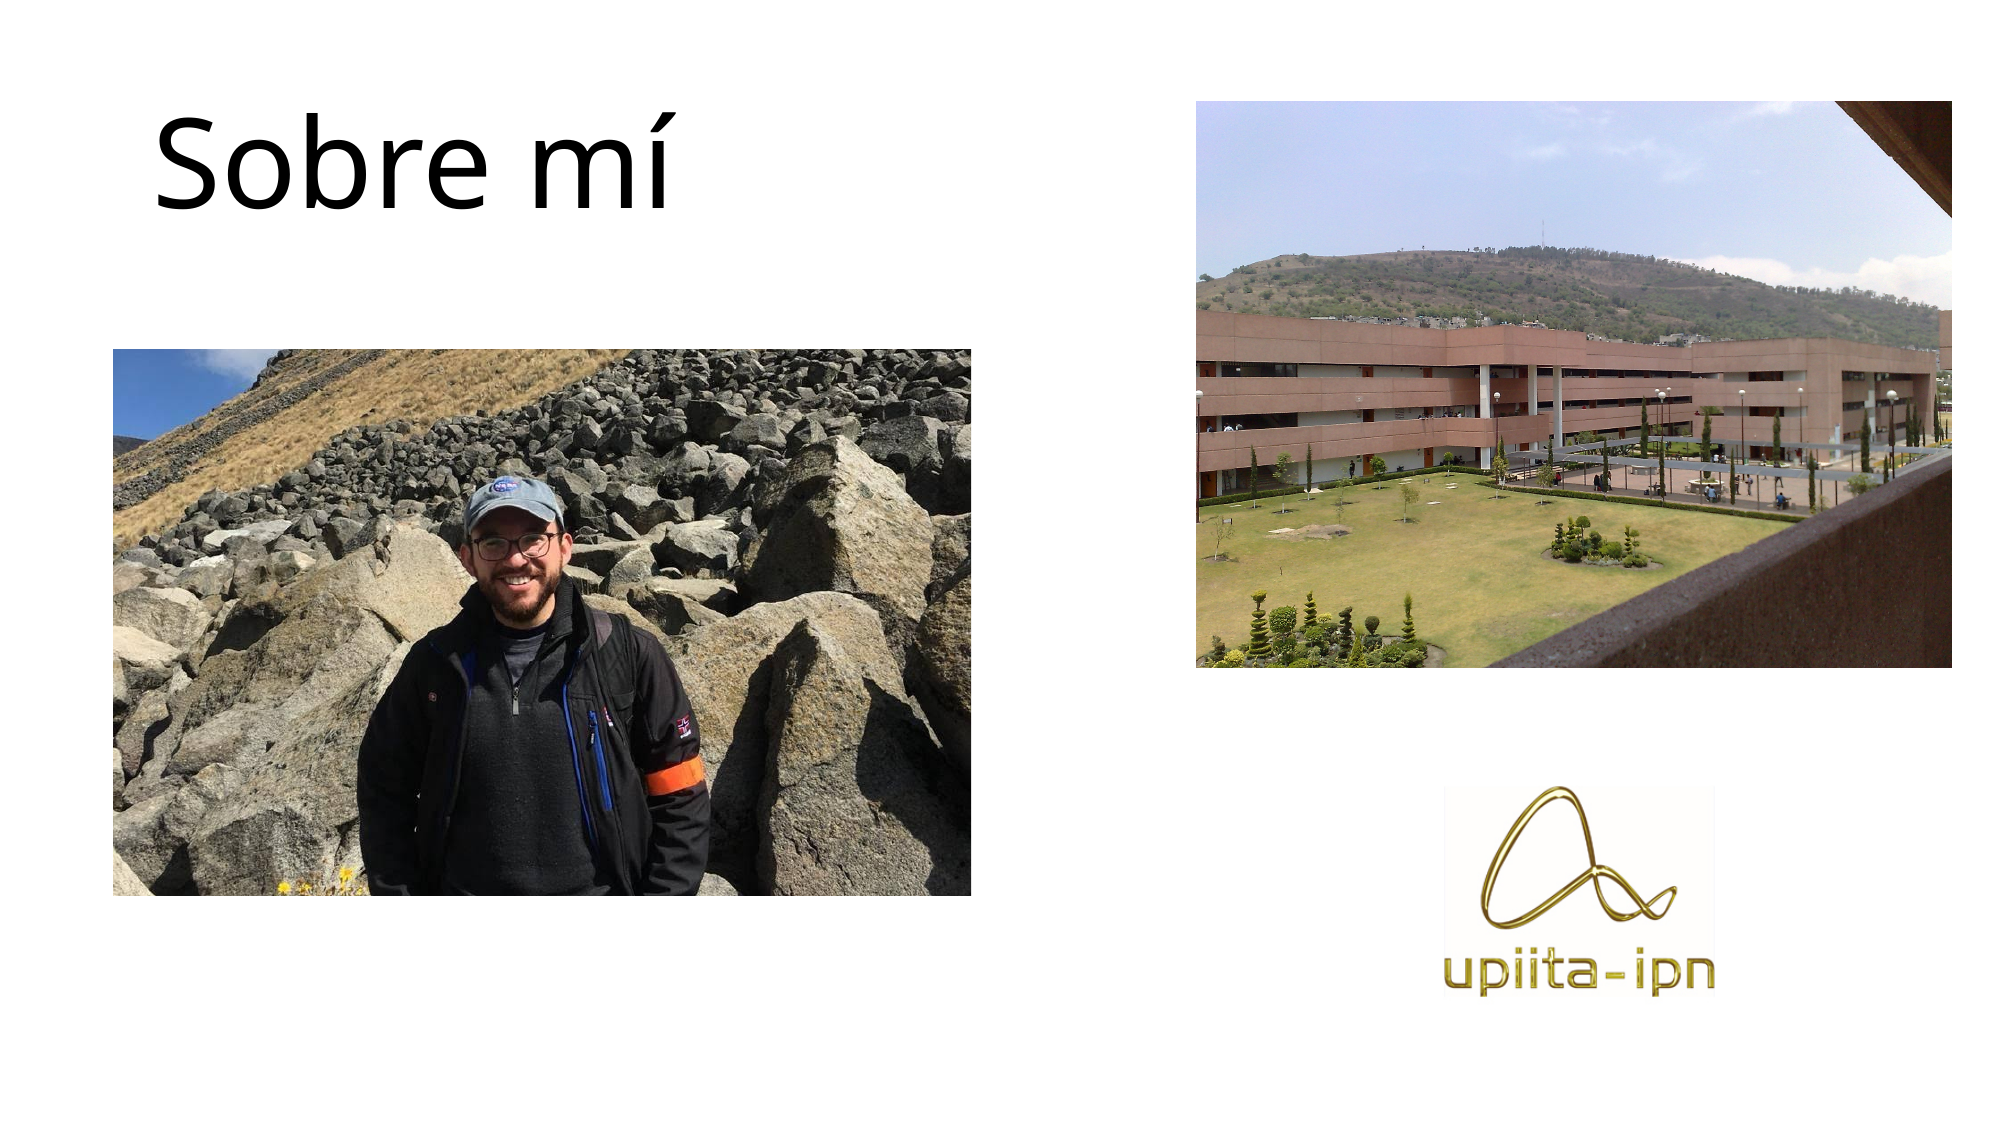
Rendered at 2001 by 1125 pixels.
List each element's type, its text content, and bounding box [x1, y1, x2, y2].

picture [1442, 759, 1717, 1033]
title Sobre mí [137, 59, 1863, 278]
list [1196, 101, 1952, 668]
picture [112, 349, 972, 897]
